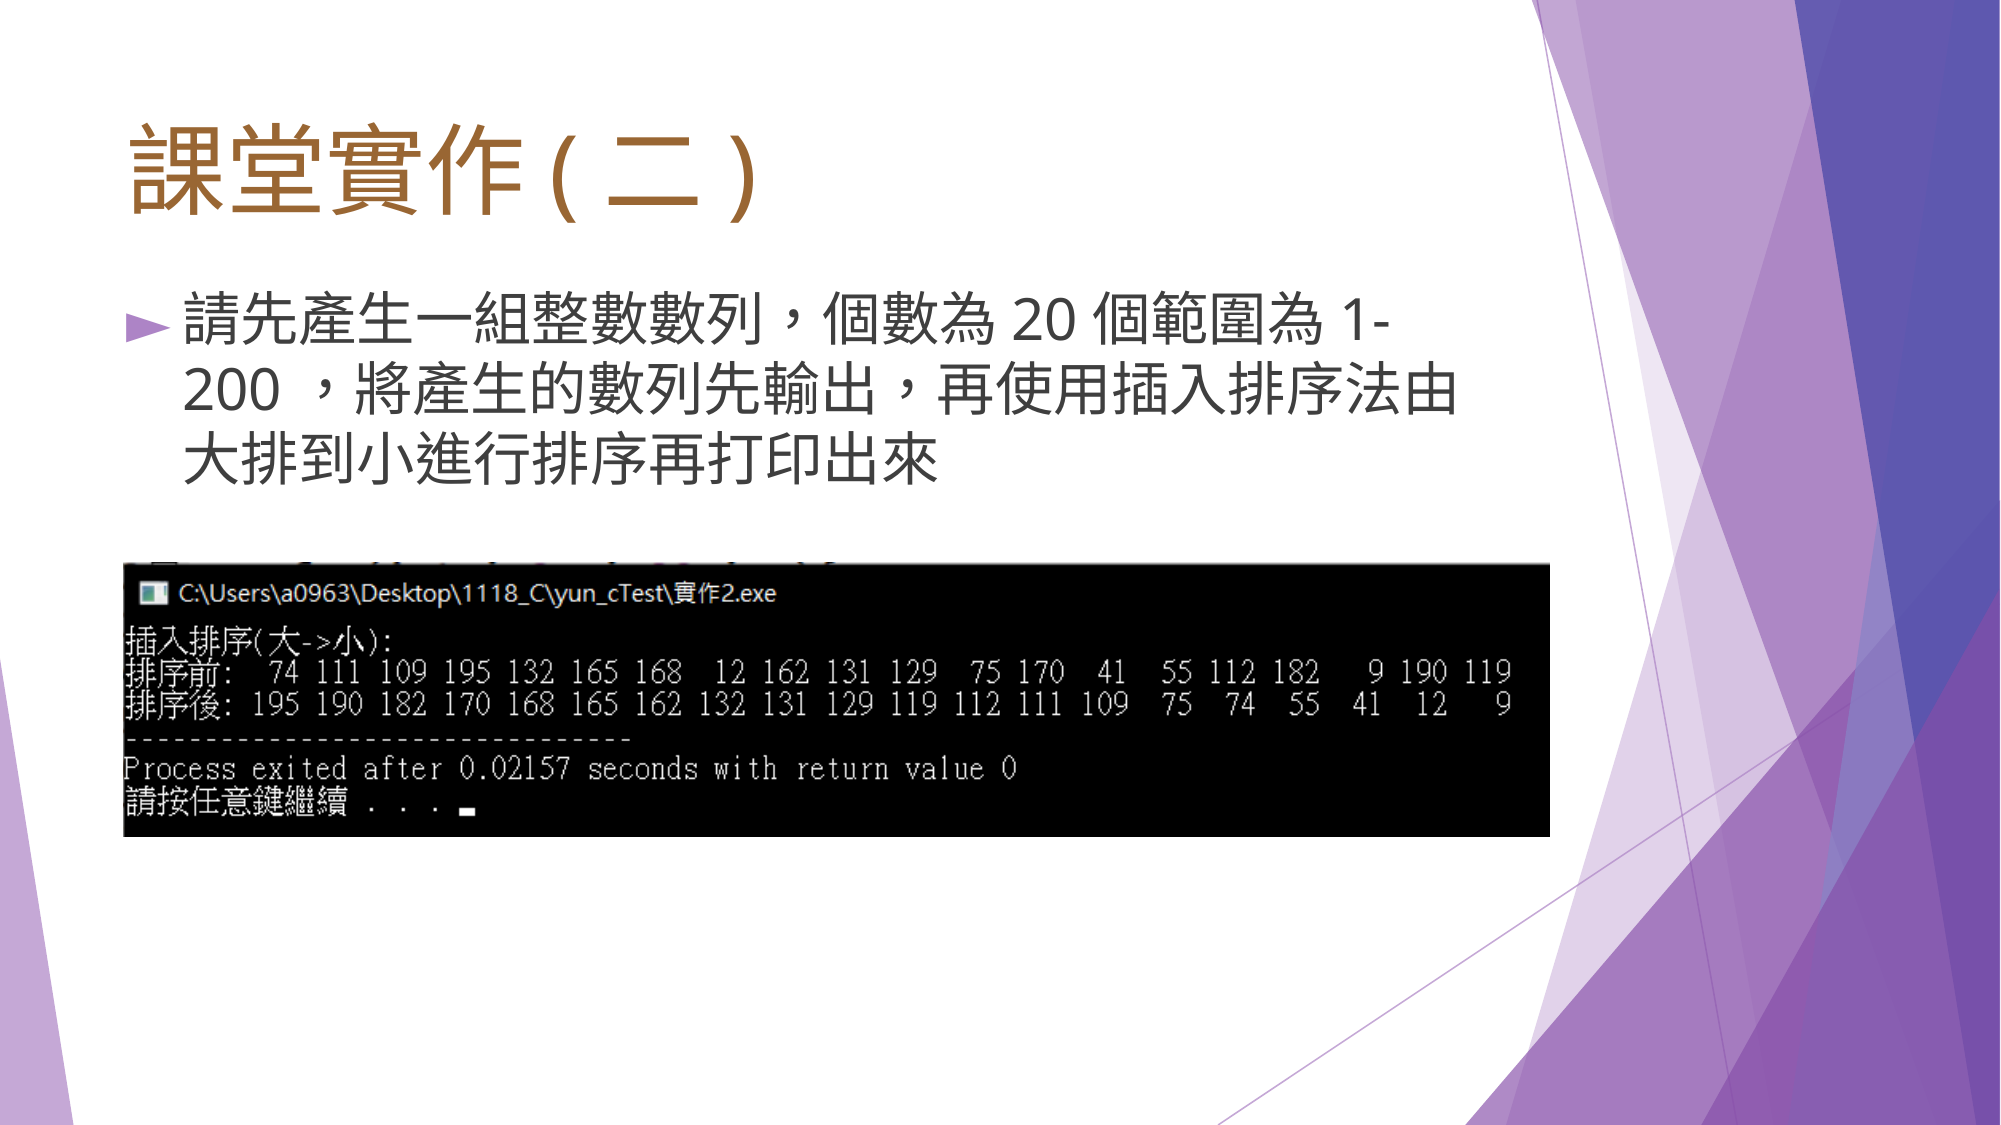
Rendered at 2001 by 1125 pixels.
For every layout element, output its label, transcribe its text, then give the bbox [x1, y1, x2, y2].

list 請先產生一組整數數列，個數為20個範圍為1-200，將產生的數列先輸出，再使用插入排序法由大排到小進行排序再打印出來 [111, 274, 1534, 1125]
title 課堂實作(二) [111, 99, 1612, 225]
picture [122, 562, 1551, 837]
